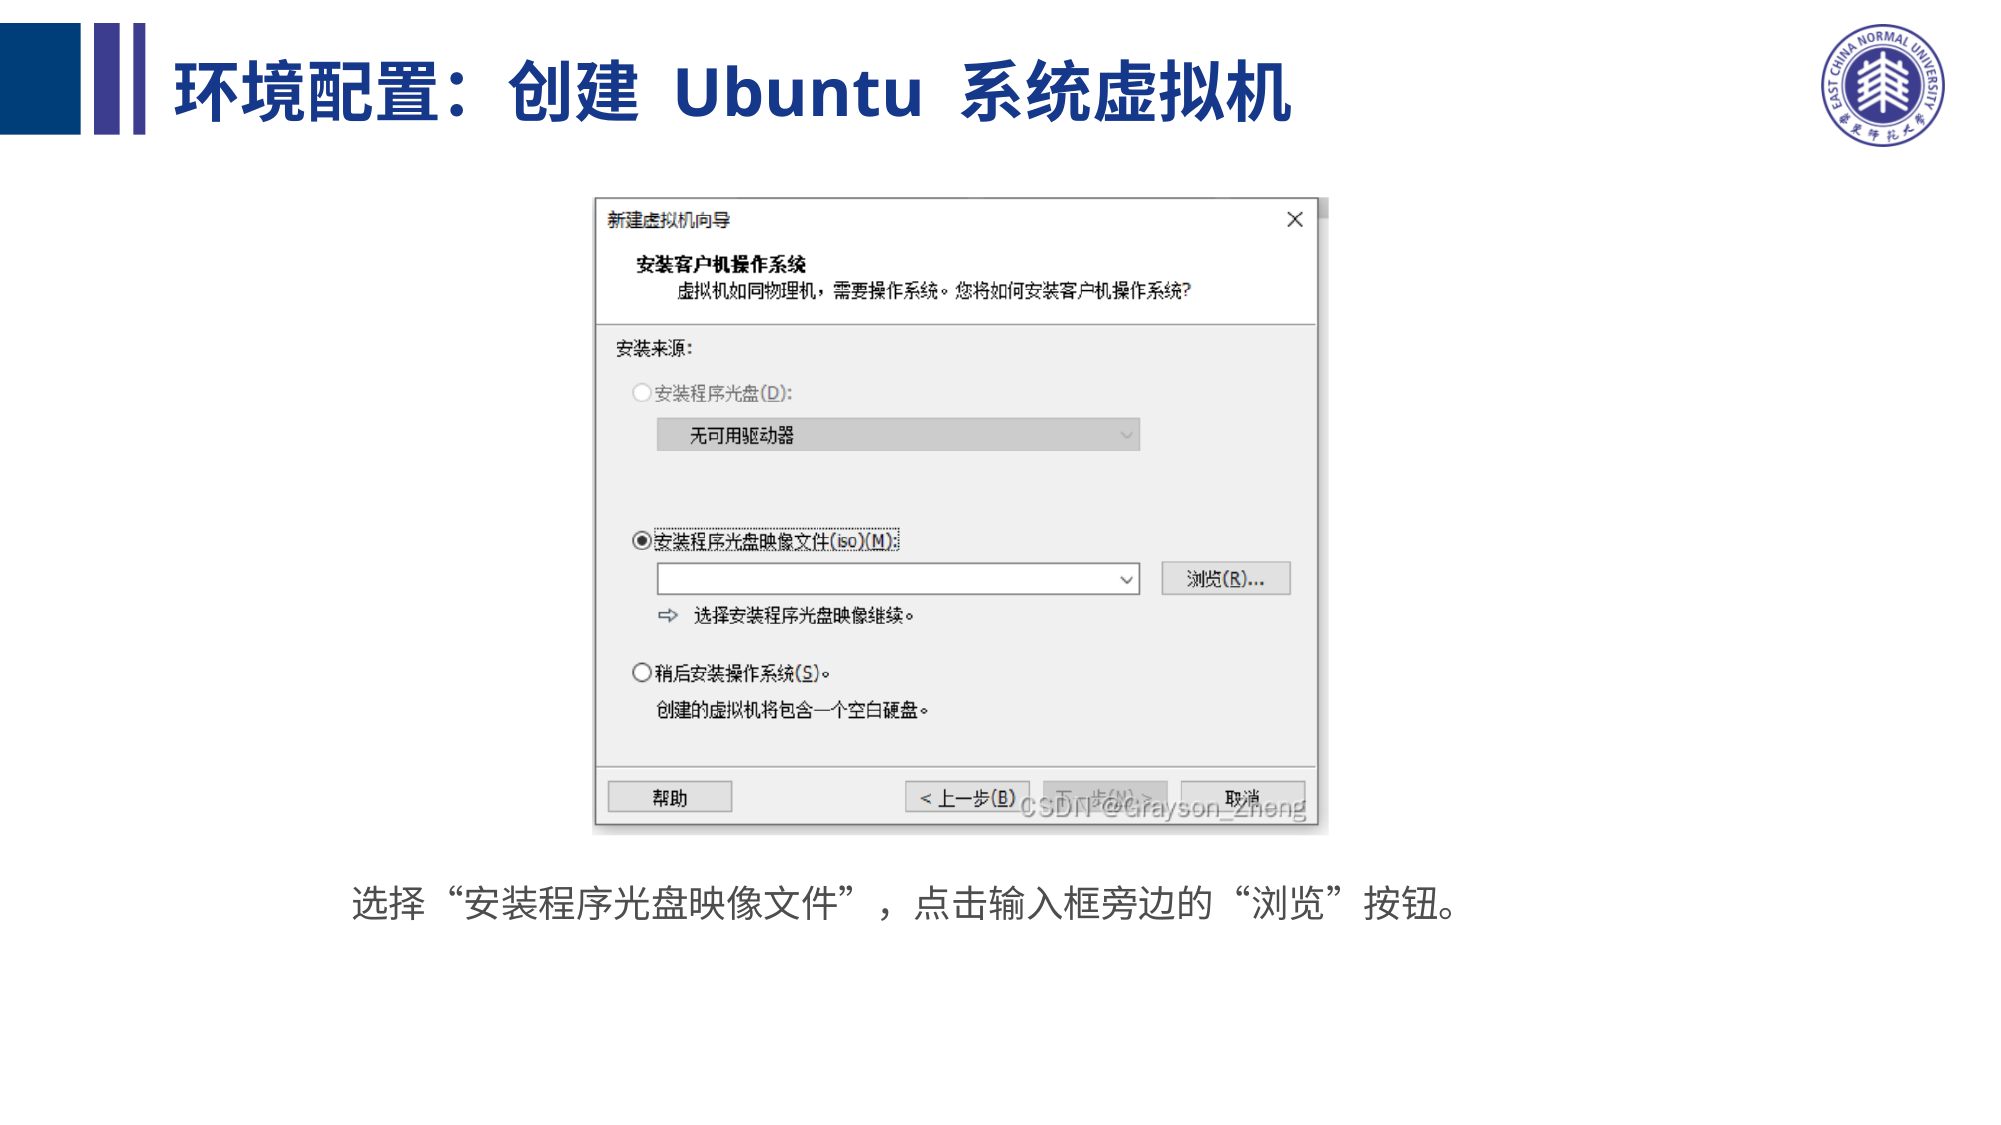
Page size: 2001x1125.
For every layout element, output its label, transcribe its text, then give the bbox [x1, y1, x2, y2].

picture [592, 191, 1332, 846]
picture [1821, 24, 1945, 147]
title 环境配置：创建 Ubuntu 系统虚拟机 [158, 24, 1536, 138]
text_box 选择“安装程序光盘映像文件”，点击输入框旁边的“浏览”按钮。 [336, 872, 1551, 933]
